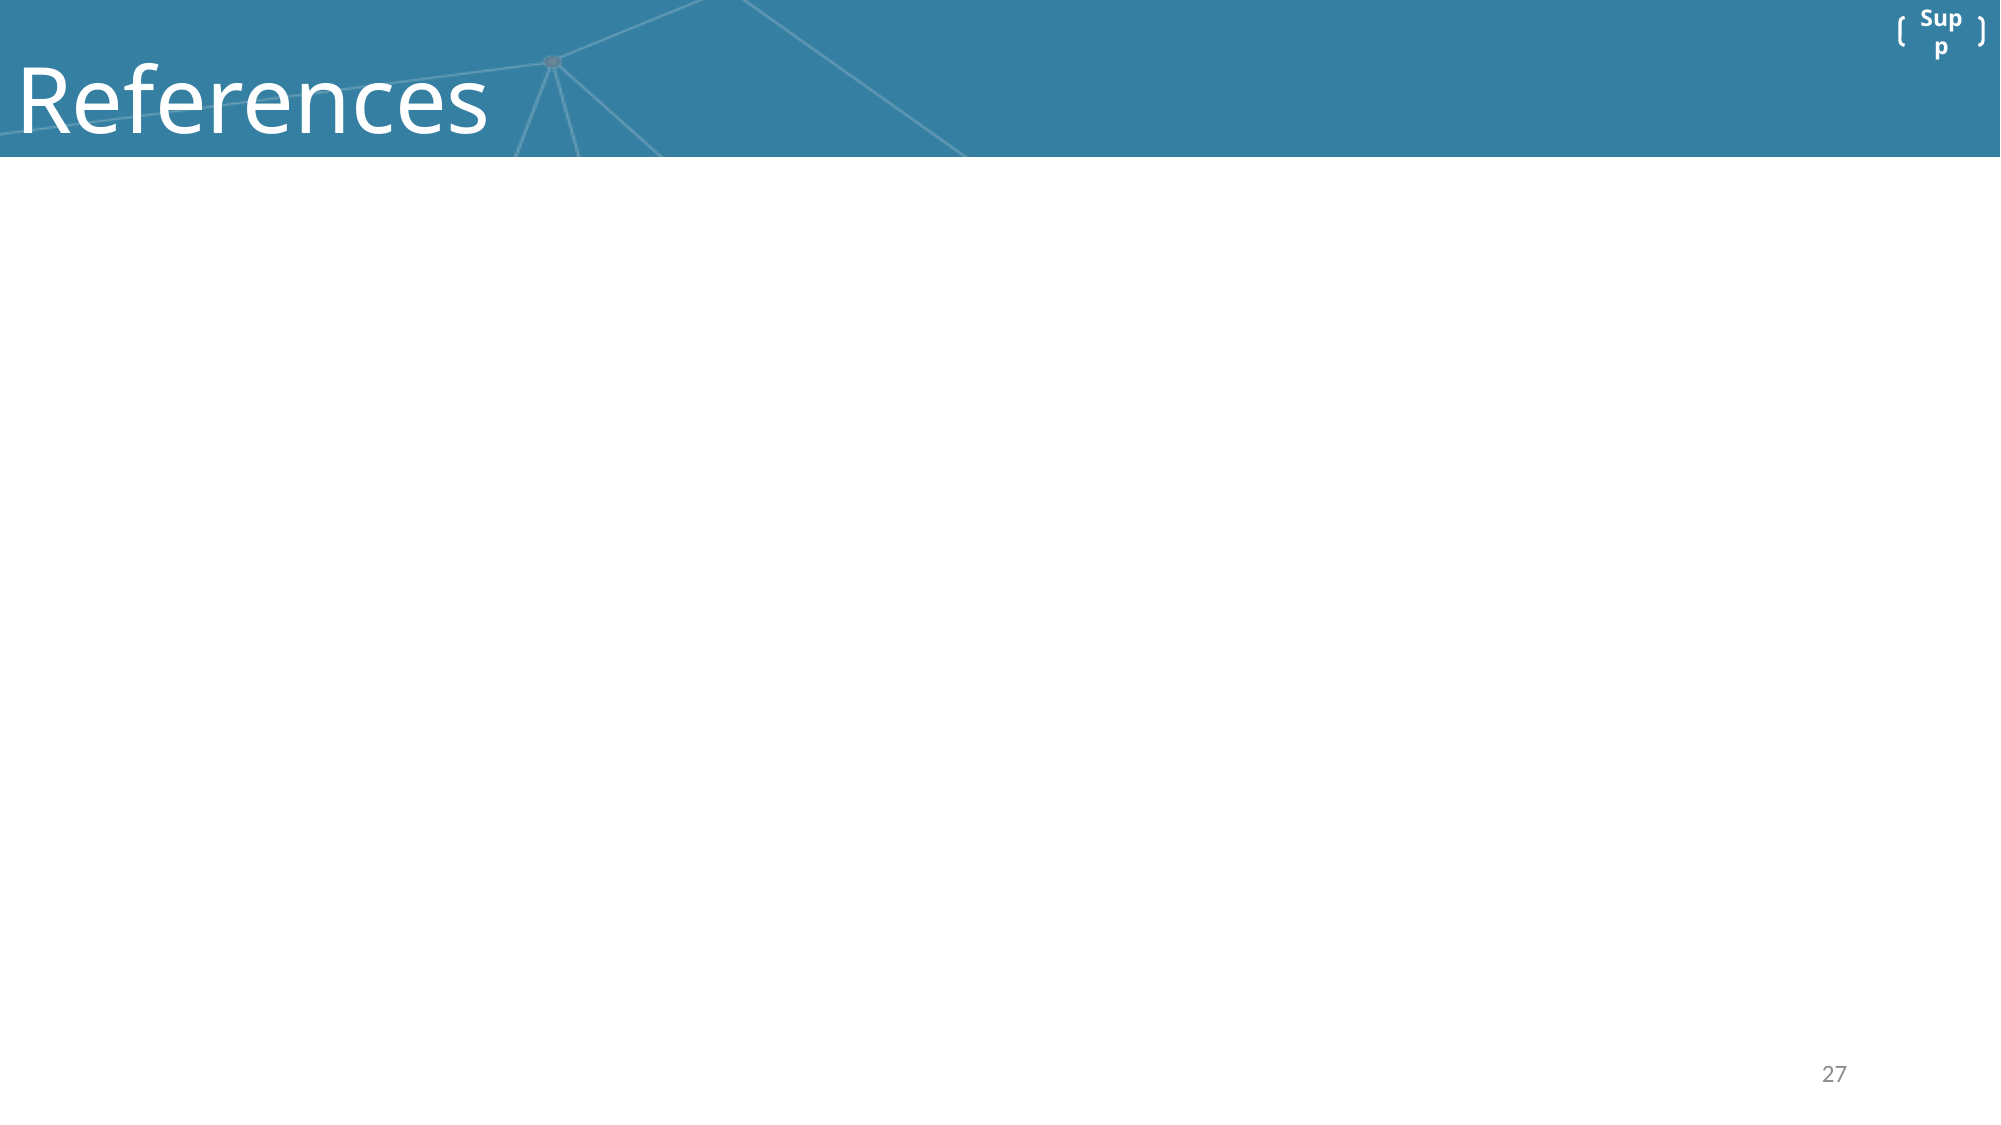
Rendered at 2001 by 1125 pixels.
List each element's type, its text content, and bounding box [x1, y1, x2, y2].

slide_number 27 [1412, 1042, 1863, 1103]
title References [0, 22, 1725, 154]
